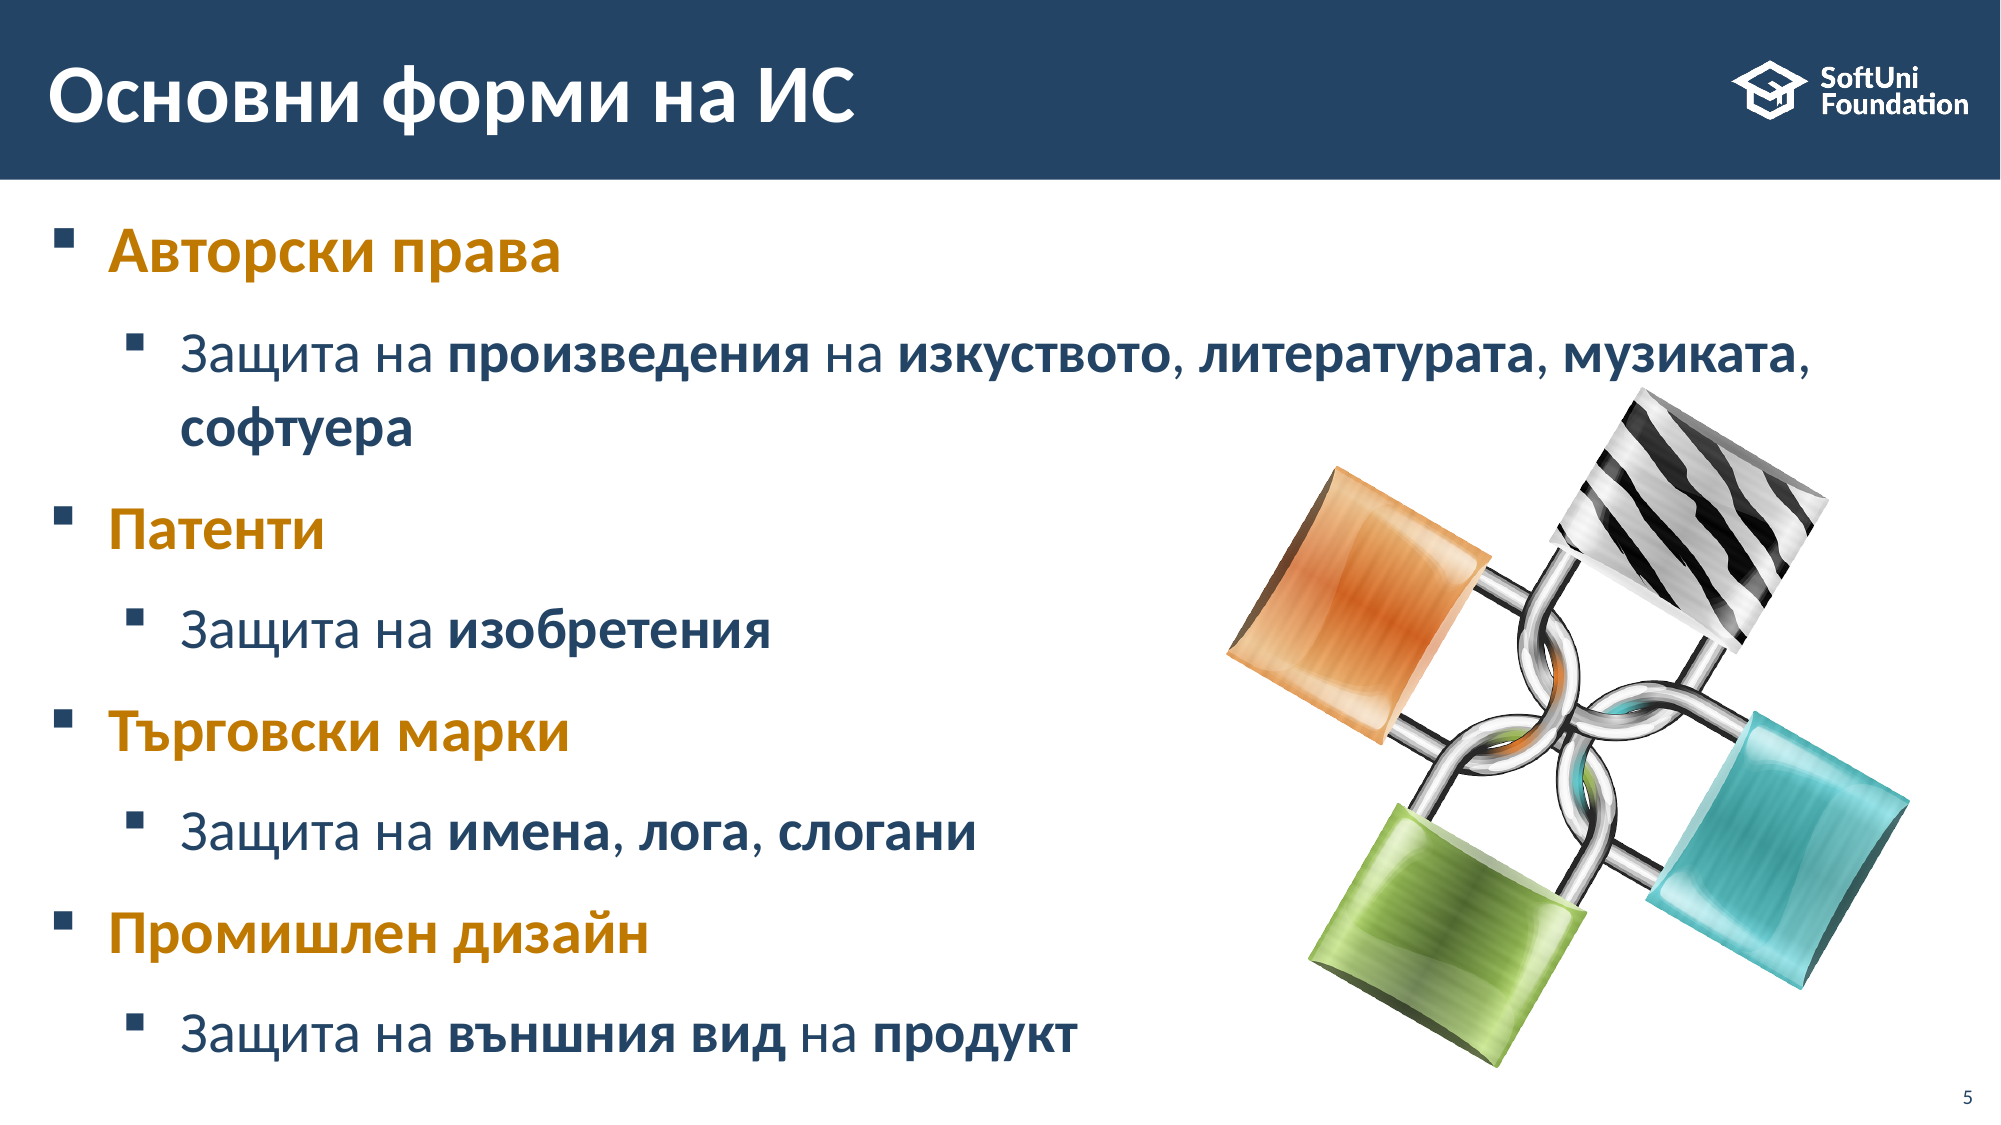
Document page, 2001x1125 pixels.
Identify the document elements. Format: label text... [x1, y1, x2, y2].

list Авторски права Защита на произведения на изкуството, литературата, музиката, софтуера Патенти Защита на изобретения Търговски марки Защита на имена, лога, слогани Промишлен дизайн Защита на външния вид на продукт [31, 196, 1970, 1104]
title Основни форми на ИС [31, 16, 1716, 162]
slide_number 5 [1927, 1067, 1989, 1117]
picture [1731, 60, 1968, 120]
picture [1226, 387, 1910, 1068]
